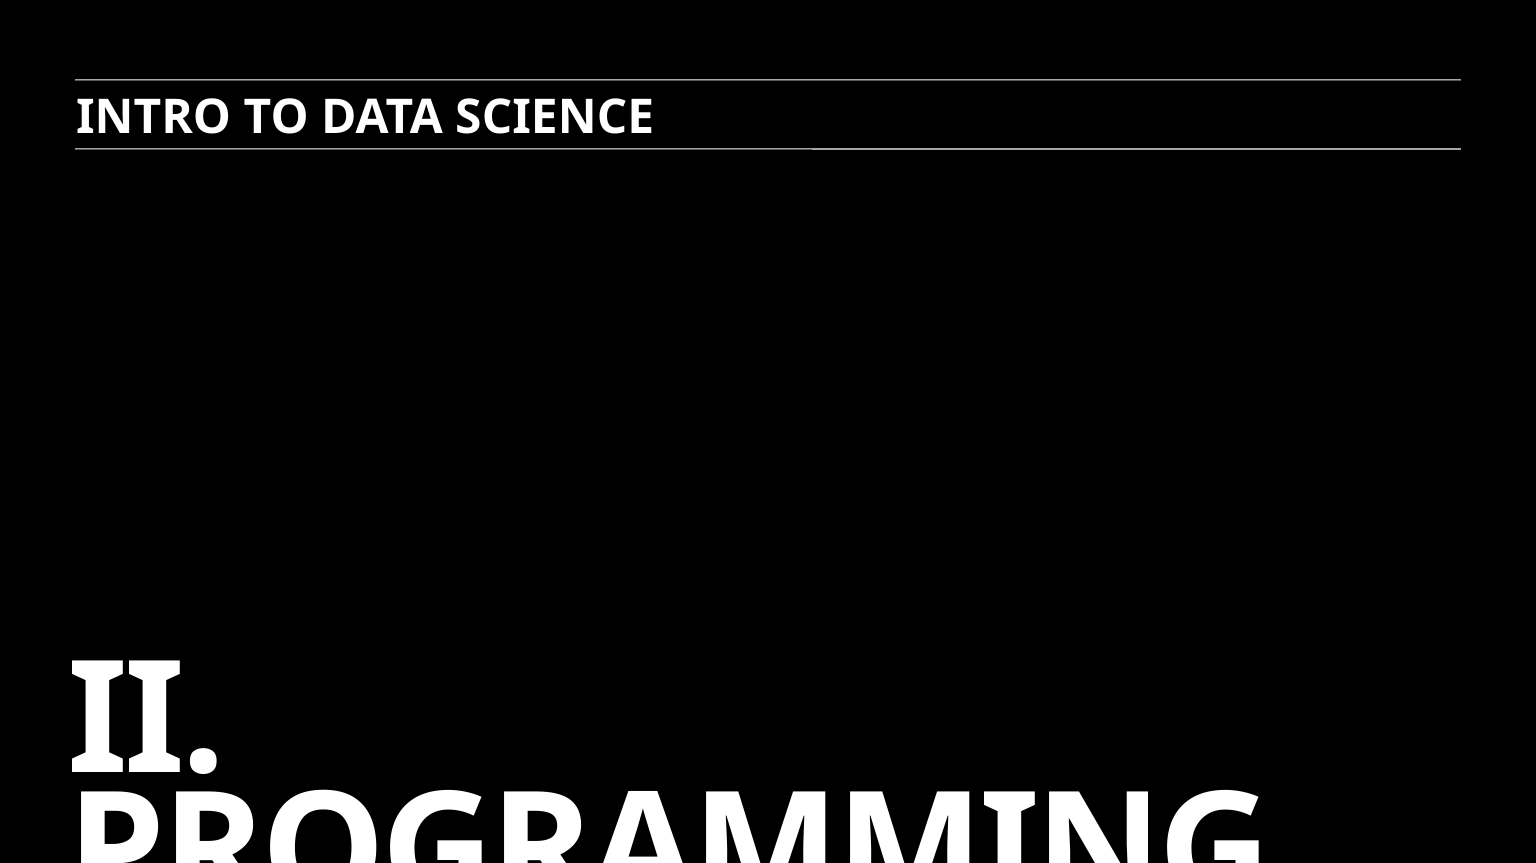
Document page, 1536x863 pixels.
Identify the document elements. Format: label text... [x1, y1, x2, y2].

list INTRO TO DATA SCIENCE [60, 81, 1111, 132]
title II. programming model [57, 531, 1440, 832]
